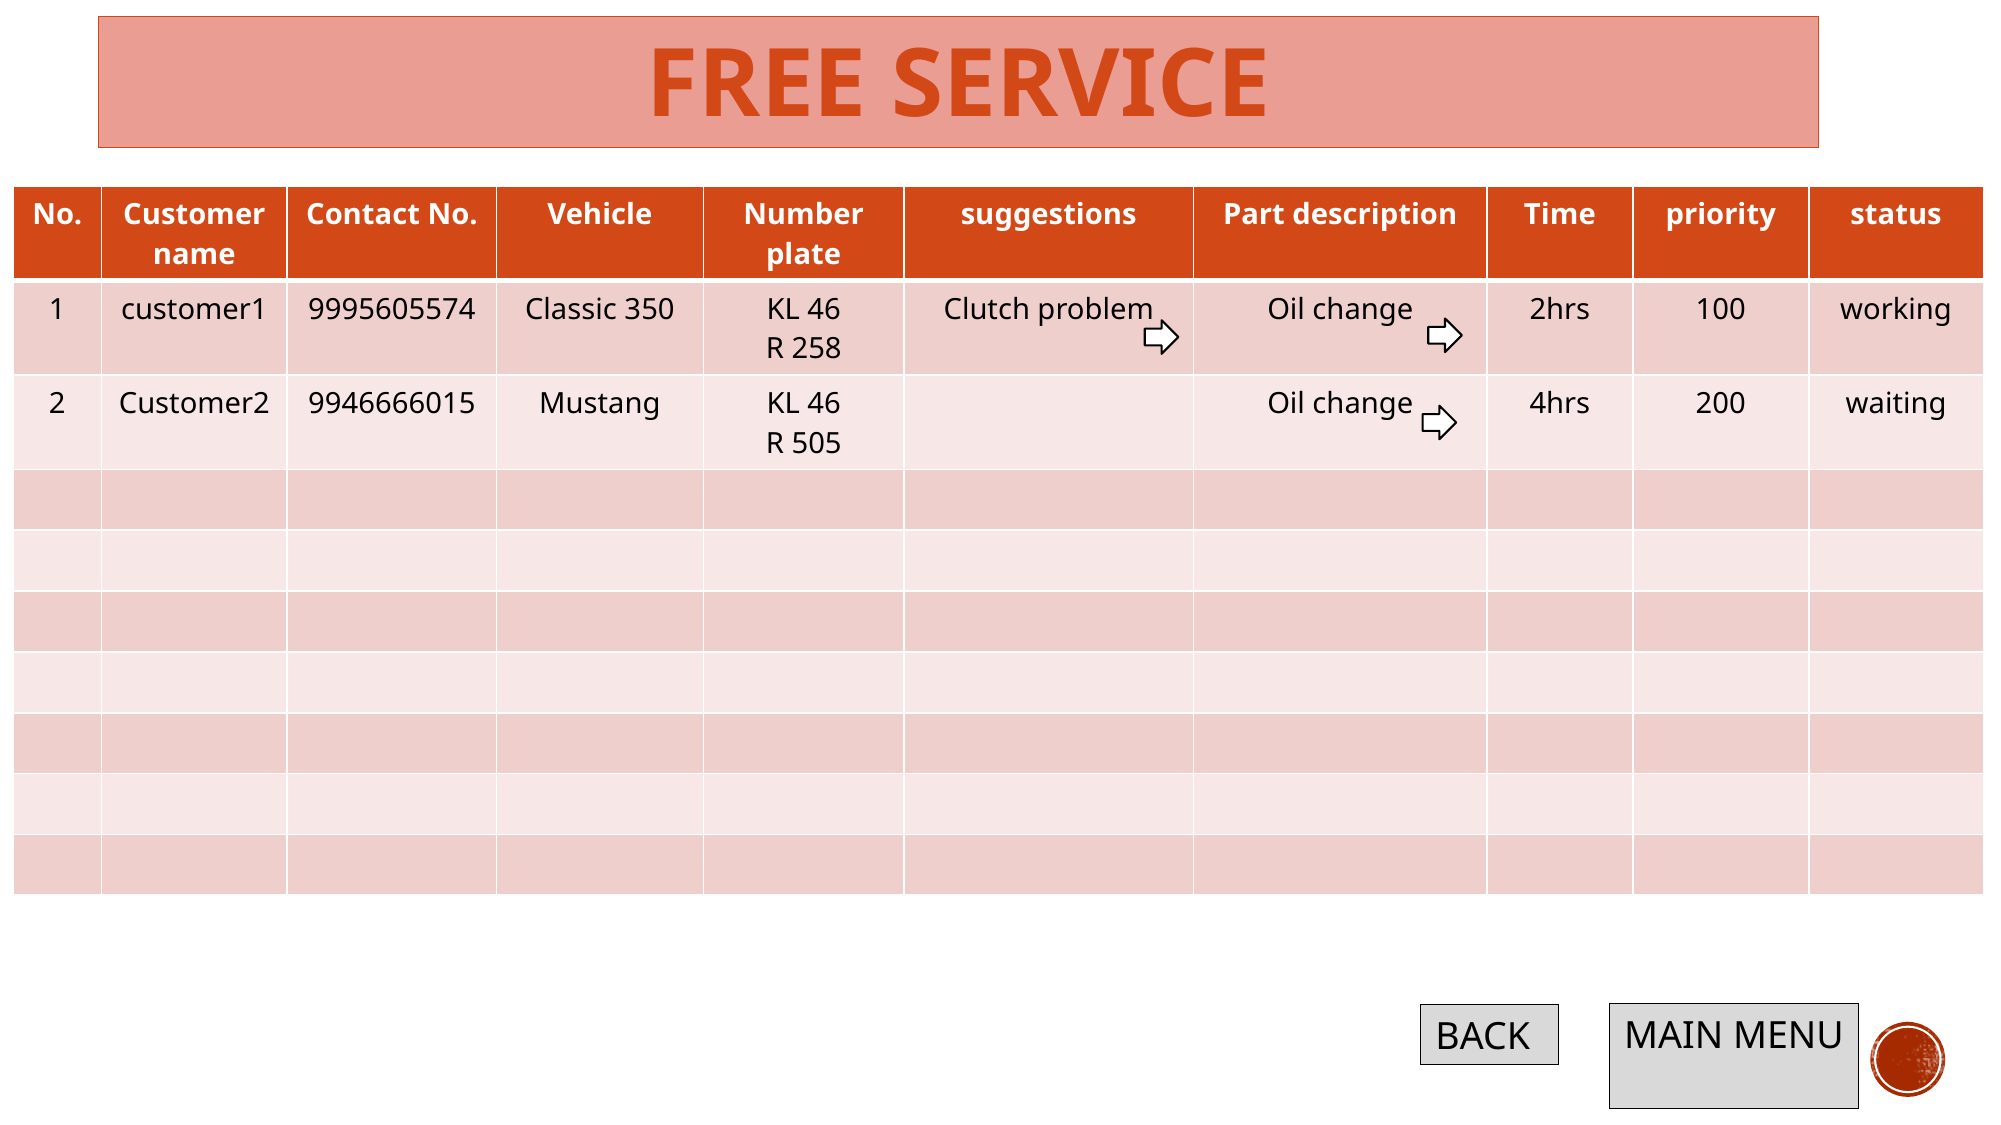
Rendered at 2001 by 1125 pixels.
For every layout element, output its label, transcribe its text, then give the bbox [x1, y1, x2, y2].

table_cell [497, 714, 703, 773]
table_header Contact No. [288, 187, 496, 278]
table_cell [102, 531, 286, 590]
table_header Number plate [704, 187, 903, 278]
table_cell waiting [1810, 376, 1983, 469]
table_cell [1634, 835, 1808, 894]
table_cell [14, 774, 101, 834]
table_header Part description [1194, 187, 1486, 278]
table_cell [905, 835, 1193, 894]
table_header priority [1634, 187, 1808, 278]
table_cell [905, 531, 1193, 590]
table_cell [14, 592, 101, 651]
table_cell [1810, 470, 1983, 529]
table_cell [102, 774, 286, 834]
table_cell customer1 [102, 283, 286, 374]
table_cell Oil change [1194, 283, 1486, 374]
text_box BACK [1420, 1004, 1559, 1065]
table_cell [497, 531, 703, 590]
table_cell [704, 653, 903, 712]
table_cell [14, 653, 101, 712]
table_cell [704, 592, 903, 651]
table_cell 1 [14, 283, 101, 374]
table_cell [1634, 653, 1808, 712]
table_cell 2 [14, 376, 101, 469]
table_cell [1810, 774, 1983, 834]
table_cell working [1810, 283, 1983, 374]
table_cell [1634, 714, 1808, 773]
table_cell [1810, 714, 1983, 773]
table_cell [102, 835, 286, 894]
table_cell [288, 531, 496, 590]
table_cell Customer2 [102, 376, 286, 469]
table_header suggestions [905, 187, 1193, 278]
table_cell [1194, 470, 1486, 529]
table_cell [1488, 592, 1632, 651]
table_cell [497, 653, 703, 712]
table_cell [14, 835, 101, 894]
table_cell [288, 470, 496, 529]
table_cell Oil change [1194, 376, 1486, 469]
table_cell [1194, 774, 1486, 834]
table_cell [288, 774, 496, 834]
table_cell [1810, 531, 1983, 590]
table_cell [1194, 714, 1486, 773]
table_cell [288, 714, 496, 773]
table_cell [288, 653, 496, 712]
table_cell [288, 592, 496, 651]
table_cell [497, 470, 703, 529]
table_cell [1488, 835, 1632, 894]
text_box MAIN MENU [1609, 1003, 1859, 1109]
table_cell [905, 774, 1193, 834]
table_cell [497, 592, 703, 651]
table_cell KL 46 R 258 [704, 283, 903, 374]
table_cell [1194, 592, 1486, 651]
table_cell 2hrs [1488, 283, 1632, 374]
table_cell [704, 774, 903, 834]
table_cell [704, 470, 903, 529]
table_header Vehicle [497, 187, 703, 278]
table_cell [905, 653, 1193, 712]
text_box [1421, 404, 1457, 441]
table_cell [1488, 653, 1632, 712]
table_cell [704, 835, 903, 894]
table_cell [1194, 531, 1486, 590]
table_cell [14, 470, 101, 529]
table_cell Mustang [497, 376, 703, 469]
table_cell [1488, 470, 1632, 529]
table_cell [1634, 774, 1808, 834]
table_cell [1810, 835, 1983, 894]
table_cell 9946666015 [288, 376, 496, 469]
table_header Time [1488, 187, 1632, 278]
table_cell [102, 592, 286, 651]
table_cell Clutch problem [905, 283, 1193, 374]
table_header status [1810, 187, 1983, 278]
table_cell [102, 470, 286, 529]
table_cell [1810, 653, 1983, 712]
table_header No. [14, 187, 101, 278]
table_cell [1488, 774, 1632, 834]
table_cell [497, 774, 703, 834]
text_box [1143, 319, 1180, 355]
table_cell [1634, 592, 1808, 651]
table_cell [1634, 470, 1808, 529]
table_cell [1870, 1021, 1946, 1097]
table_cell [905, 714, 1193, 773]
table_cell [905, 376, 1193, 469]
table_cell [1634, 531, 1808, 590]
table_cell [1488, 714, 1632, 773]
table_header Customer name [102, 187, 286, 278]
table_cell [704, 531, 903, 590]
table_cell [1810, 592, 1983, 651]
table_cell KL 46 R 505 [704, 376, 903, 469]
text_box [1427, 317, 1463, 354]
table_cell [905, 470, 1193, 529]
table_cell [1488, 531, 1632, 590]
table_cell 9995605574 [288, 283, 496, 374]
table_cell [905, 592, 1193, 651]
table_cell [1194, 653, 1486, 712]
table_cell [102, 653, 286, 712]
table_cell 100 [1634, 283, 1808, 374]
table_cell [288, 835, 496, 894]
table_cell [14, 714, 101, 773]
table_cell 4hrs [1488, 376, 1632, 469]
table_cell [102, 714, 286, 773]
table_cell [704, 714, 903, 773]
table_cell [1194, 835, 1486, 894]
text_box FREE SERVICE [98, 16, 1819, 148]
table_cell [497, 835, 703, 894]
table_cell 200 [1634, 376, 1808, 469]
table_cell Classic 350 [497, 283, 703, 374]
table_cell [14, 531, 101, 590]
